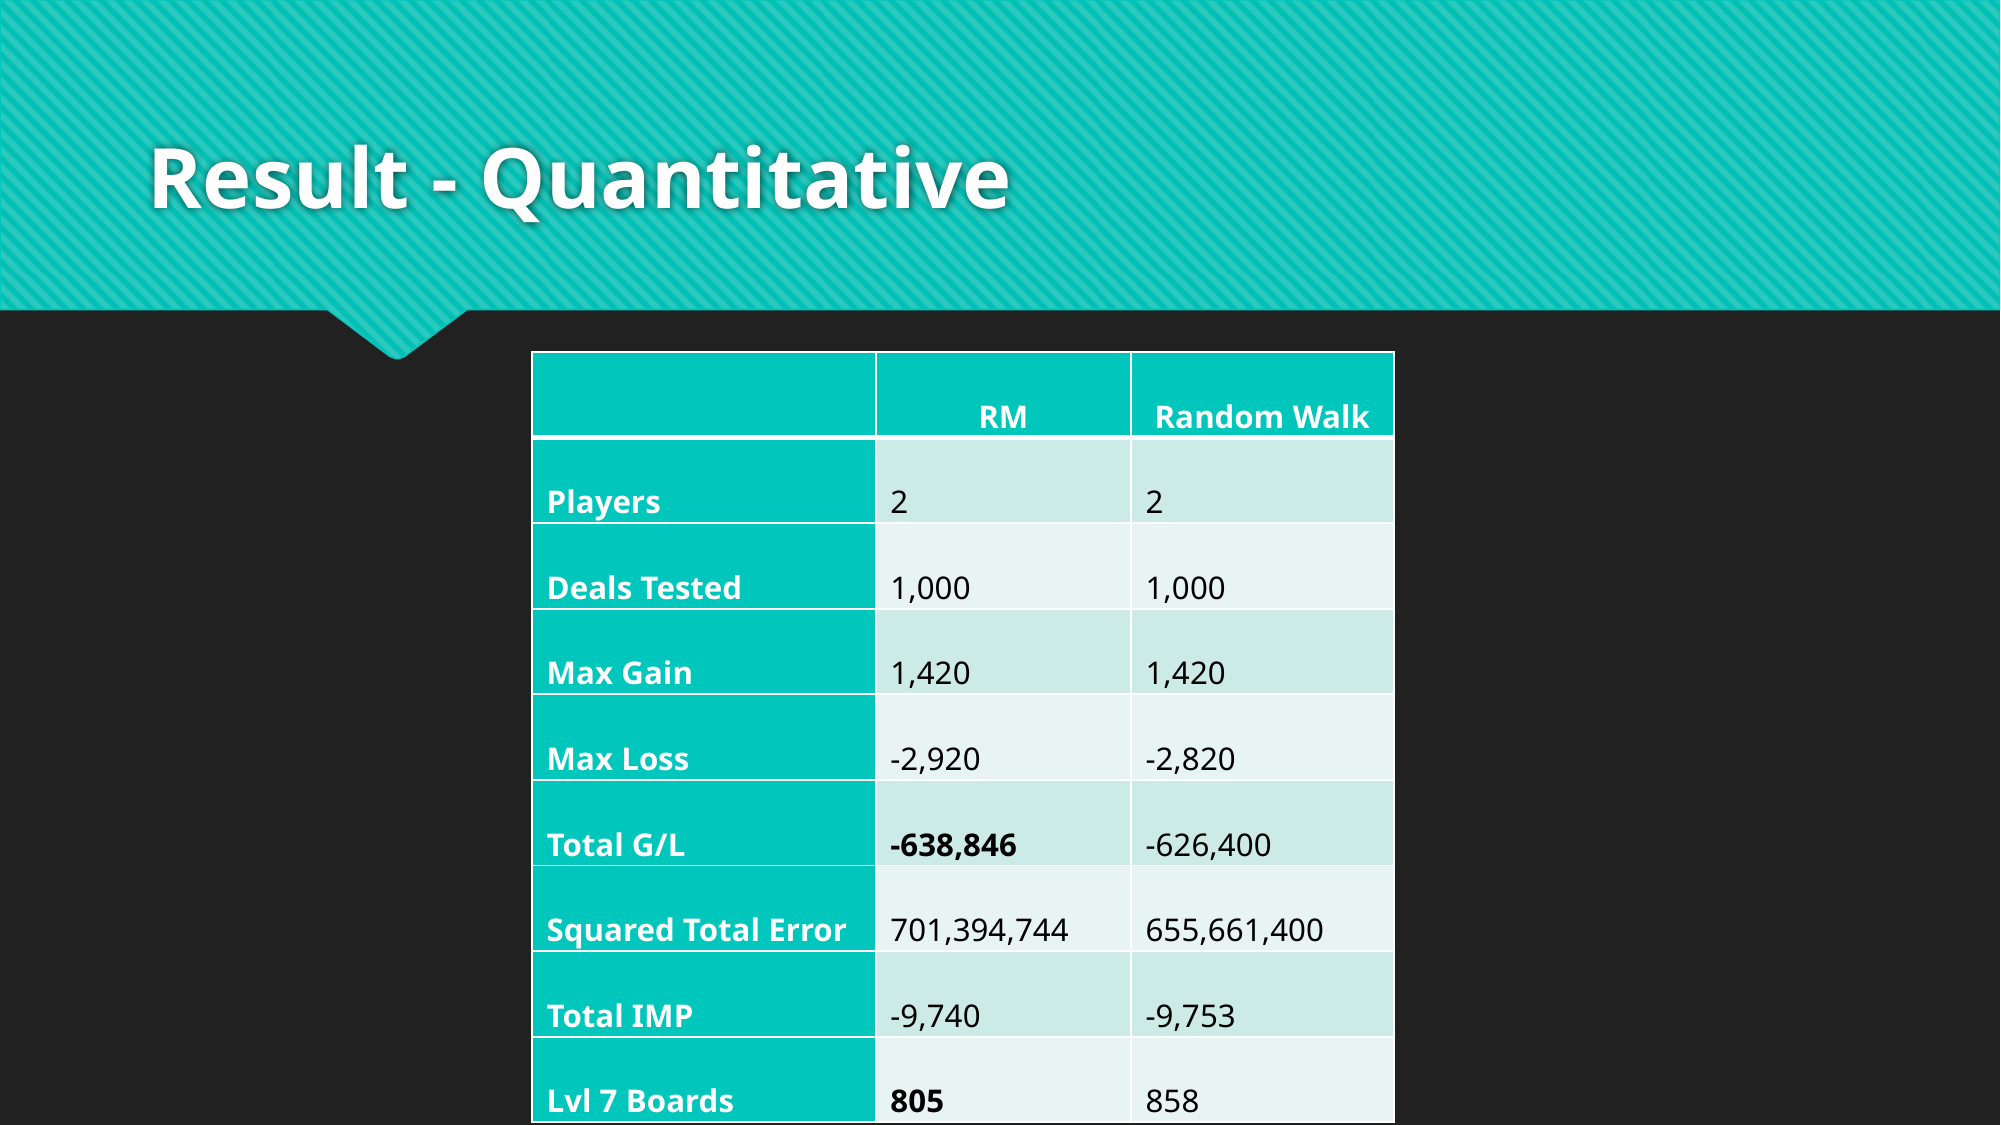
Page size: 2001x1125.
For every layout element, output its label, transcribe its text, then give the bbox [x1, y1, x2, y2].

table_cell Max Loss [533, 695, 875, 779]
table_cell 655,661,400 [1132, 866, 1393, 950]
table_cell -638,846 [877, 781, 1130, 865]
table_cell 805 [877, 1038, 1130, 1121]
table_cell -9,753 [1132, 952, 1393, 1036]
table_cell 858 [1132, 1038, 1393, 1121]
table_cell Players [533, 440, 875, 522]
table_cell 701,394,744 [877, 866, 1130, 950]
table_cell -626,400 [1132, 781, 1393, 865]
table_cell 2 [877, 440, 1130, 522]
table_cell Lvl 7 Boards [533, 1038, 875, 1121]
table_cell Total IMP [533, 952, 875, 1036]
table_cell -9,740 [877, 952, 1130, 1036]
table_cell 1,420 [1132, 610, 1393, 693]
table_cell Total G/L [533, 781, 875, 865]
table_cell 1,000 [1132, 524, 1393, 608]
table_cell Deals Tested [533, 524, 875, 608]
table_cell -2,920 [877, 695, 1130, 779]
title Result - Quantitative [132, 73, 1868, 233]
table_cell 2 [1132, 440, 1393, 522]
table_cell Squared Total Error [533, 866, 875, 950]
table_header RM [877, 353, 1130, 435]
table_header [533, 353, 875, 435]
table_header Random Walk [1132, 353, 1393, 435]
table_cell 1,420 [877, 610, 1130, 693]
table_cell Max Gain [533, 610, 875, 693]
table_cell -2,820 [1132, 695, 1393, 779]
table_cell 1,000 [877, 524, 1130, 608]
